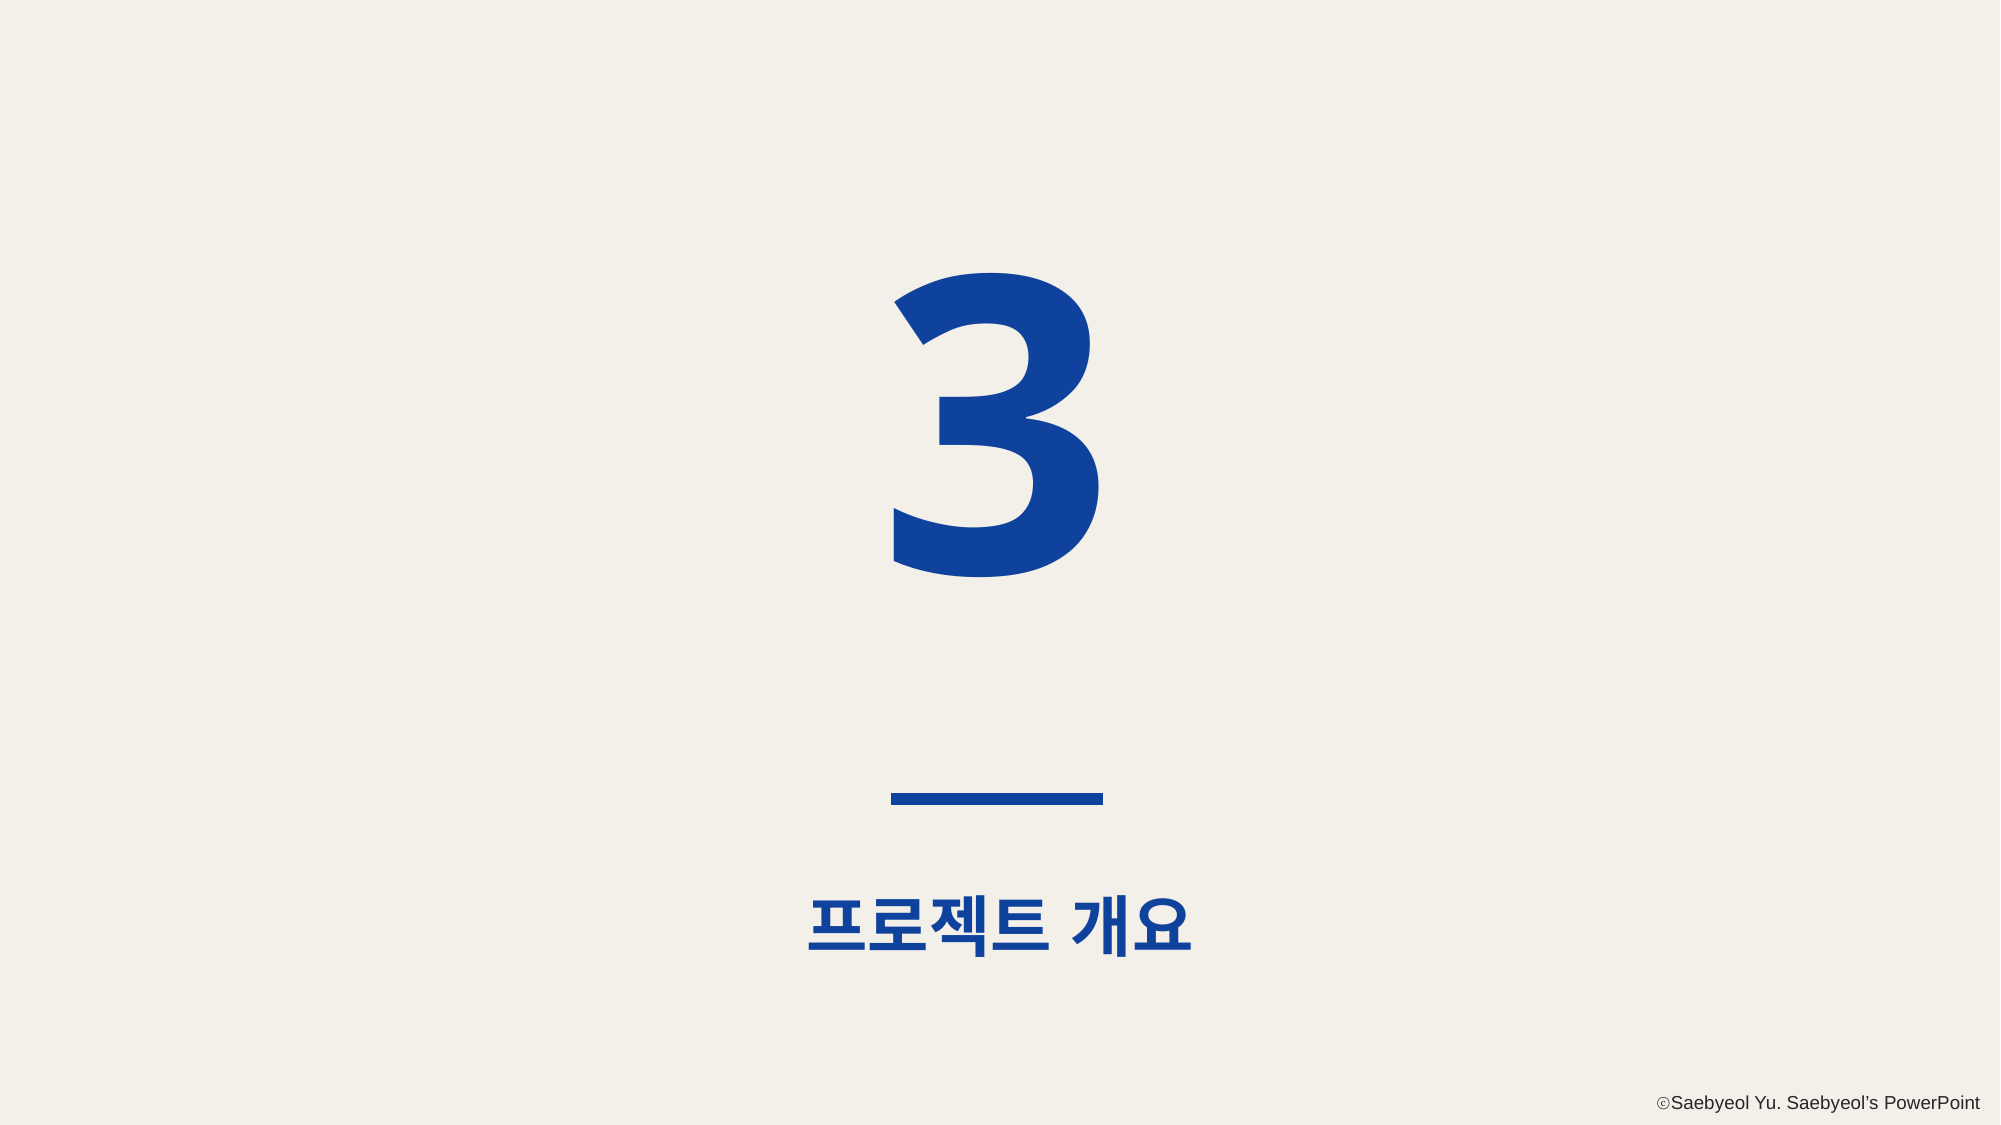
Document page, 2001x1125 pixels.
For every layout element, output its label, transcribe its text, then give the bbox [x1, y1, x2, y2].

text_box 3 [863, 151, 1131, 664]
text_box 프로젝트 개요 [581, 877, 1419, 973]
